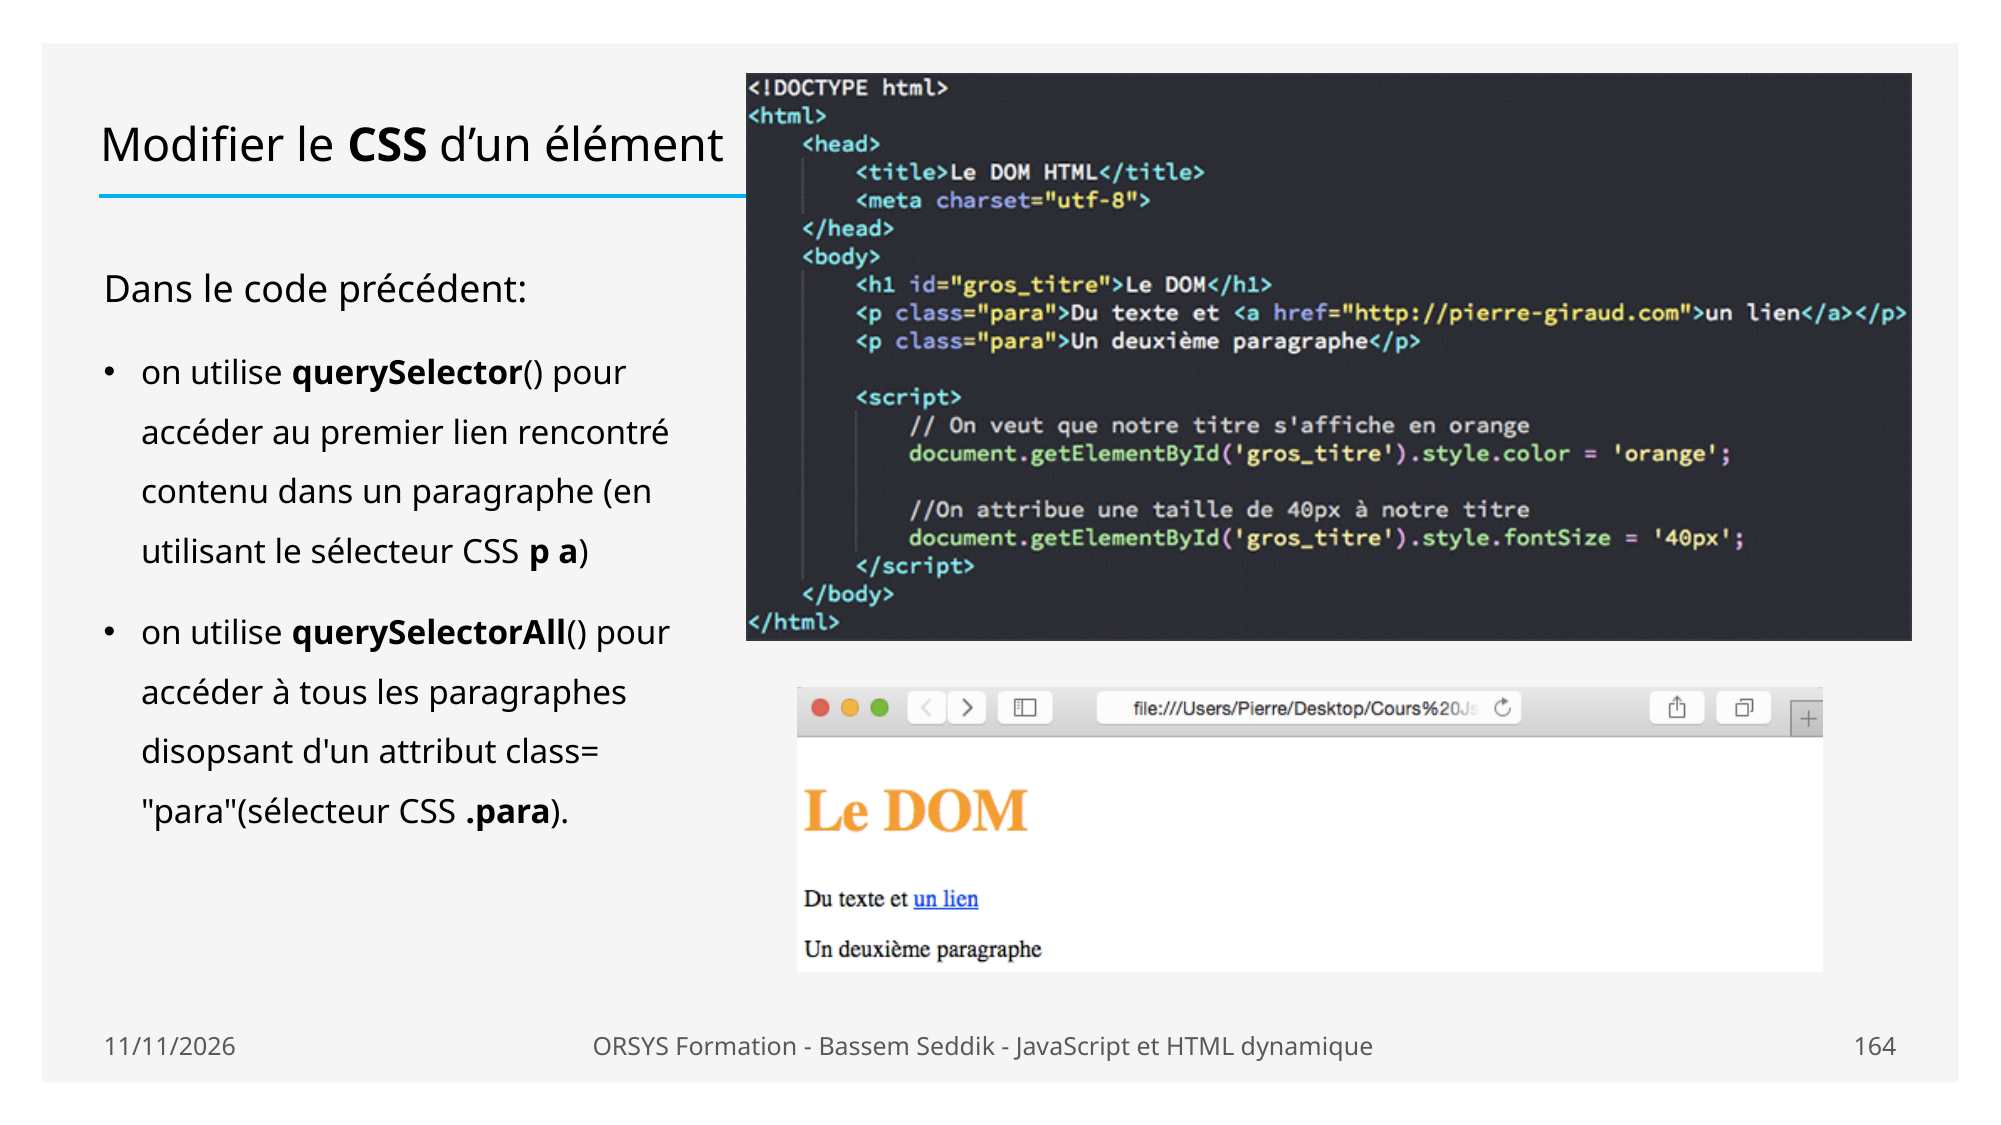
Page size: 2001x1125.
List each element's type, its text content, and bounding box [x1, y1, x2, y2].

picture [746, 73, 1912, 641]
title Modifier le CSS d’un élément [85, 73, 746, 179]
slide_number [88, 1017, 340, 1078]
list Dans le code précédent: on utilise querySelector() pour accéder au premier lien rencontré contenu dans un paragraphe (en utilisant le sélecteur CSS p a) on utilise querySelectorAll() pour accéder à tous les paragraphes disopsant d'un attribut class= "para"(sélecteur CSS .para). [88, 235, 711, 982]
picture [797, 687, 1823, 972]
footer ORSYS Formation - Bassem Seddik - JavaScript et HTML dynamique [340, 1017, 1626, 1078]
slide_number 164 [1626, 1017, 1912, 1078]
